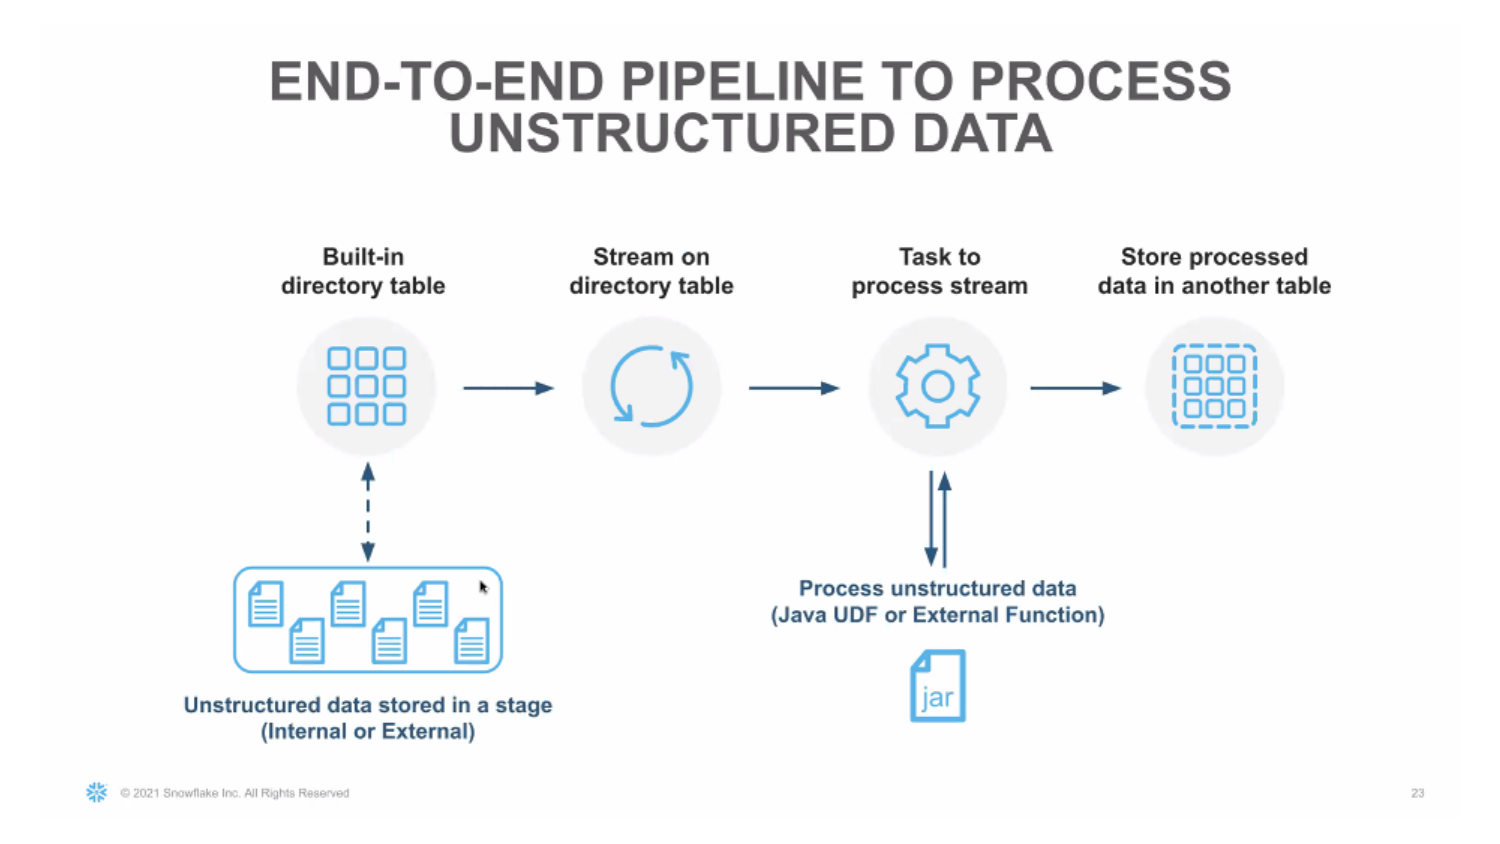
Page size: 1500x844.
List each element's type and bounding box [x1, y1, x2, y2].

picture [40, 24, 1460, 819]
